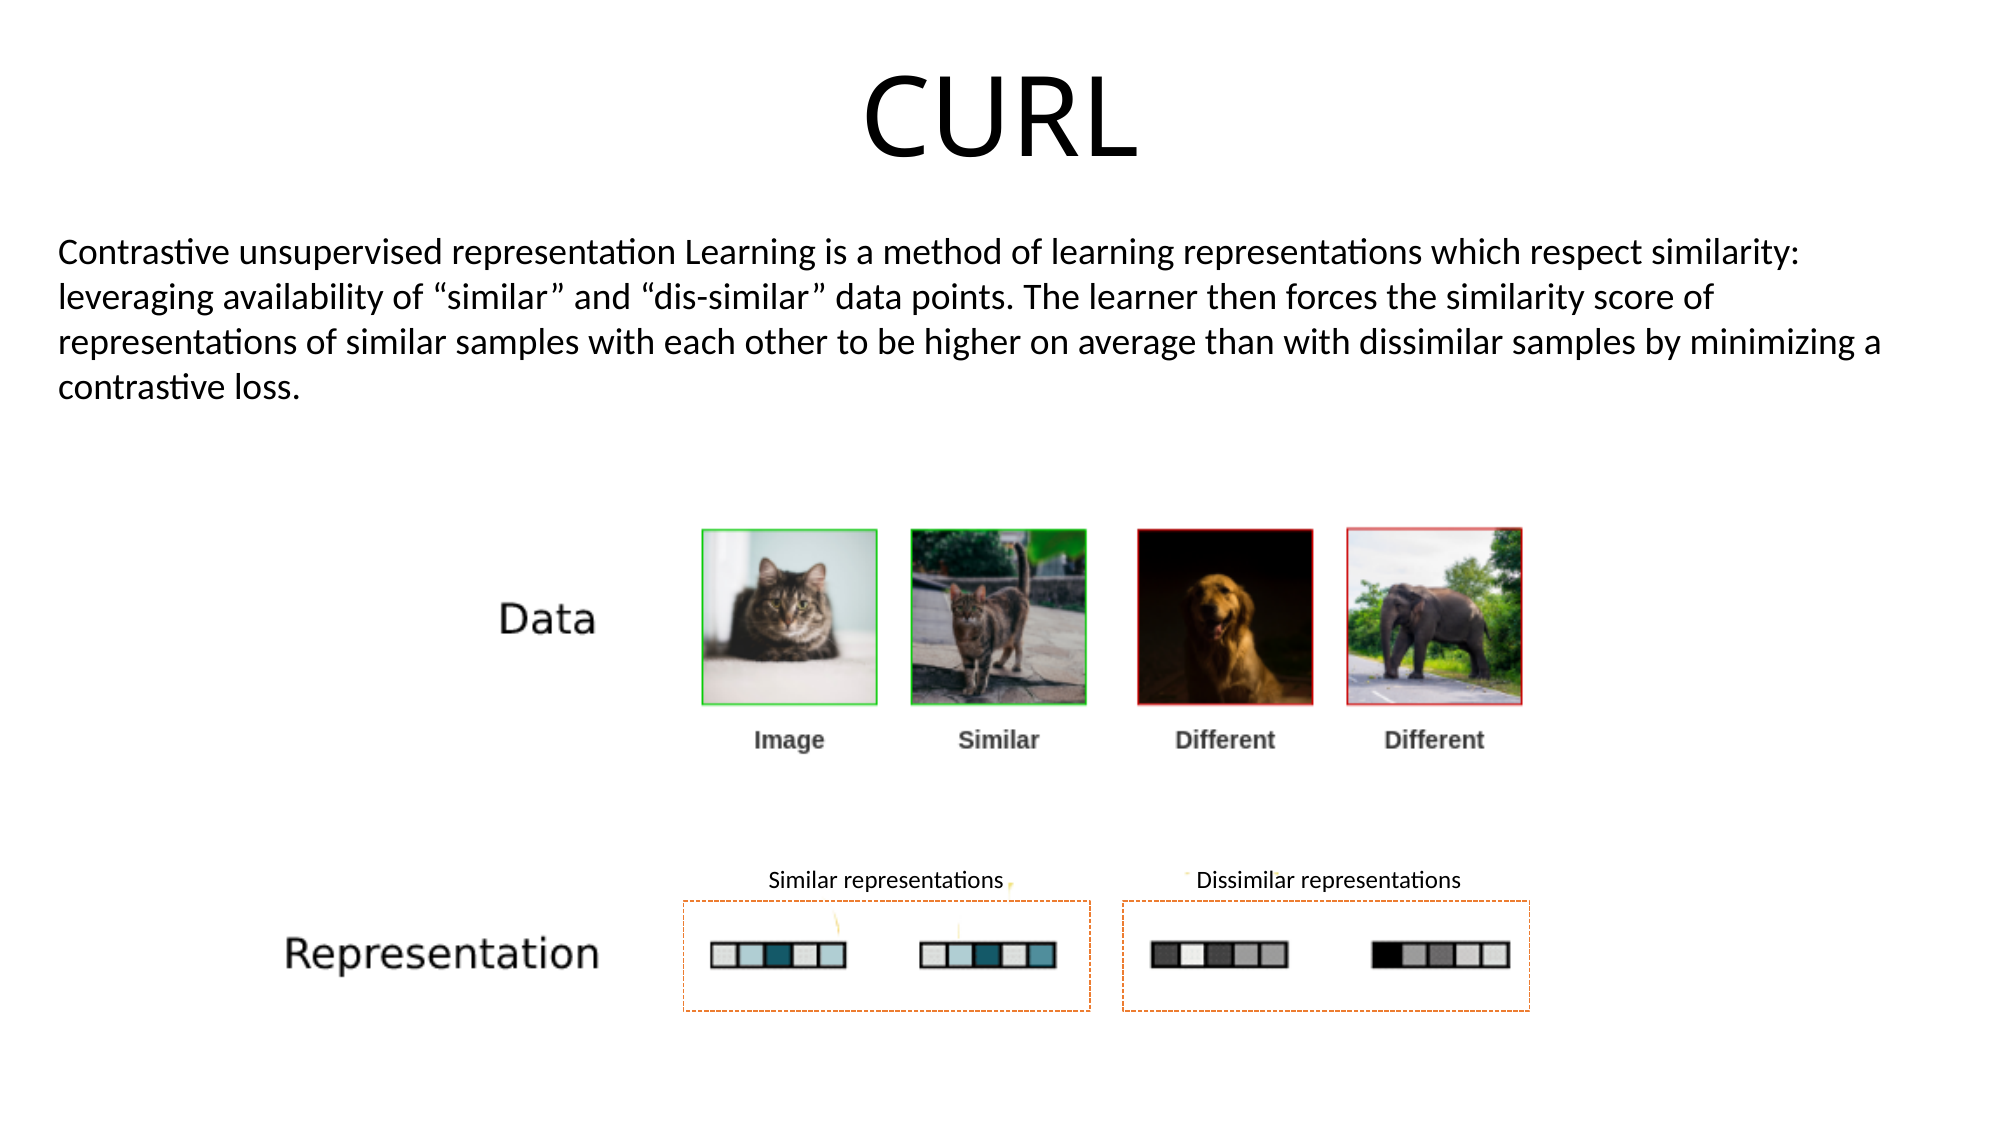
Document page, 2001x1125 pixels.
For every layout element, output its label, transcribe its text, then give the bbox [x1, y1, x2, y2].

picture [254, 477, 1617, 1047]
text_box Contrastive unsupervised representation Learning is a method of learning representations which respect similarity: leveraging availability of “similar” and “dis-similar” data points. The learner then forces the similarity score of representations of similar samples with each other to be higher on average than with dissimilar samples by minimizing a contrastive loss. [43, 219, 1957, 505]
title CURL [249, 52, 1750, 189]
